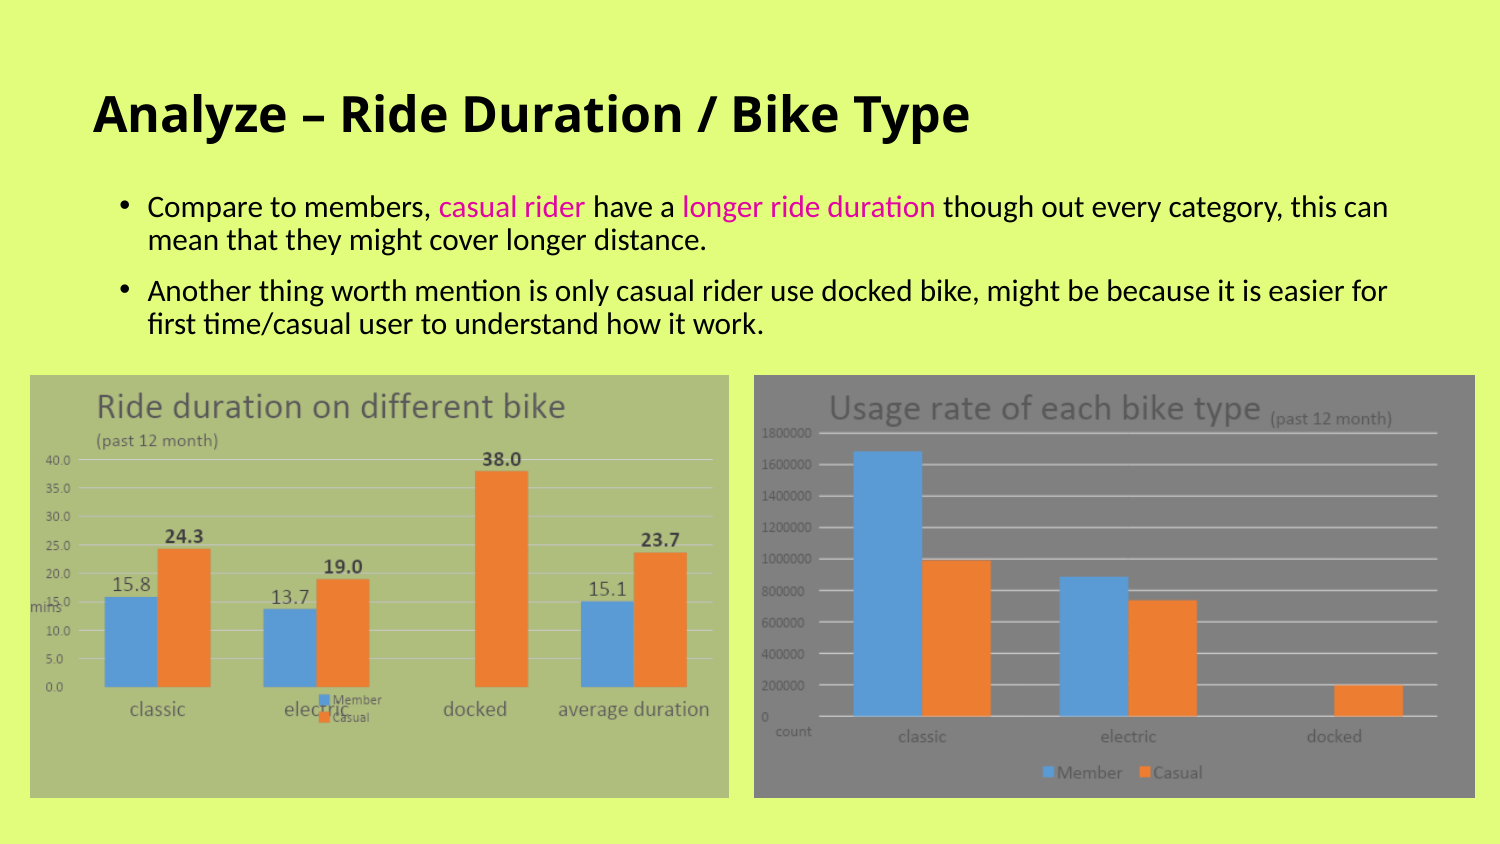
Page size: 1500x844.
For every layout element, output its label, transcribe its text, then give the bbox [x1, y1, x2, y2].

title Analyze – Ride Duration / Bike Type [82, 34, 1376, 198]
picture [30, 375, 730, 798]
picture [753, 375, 1476, 798]
list Compare to members, casual rider have a longer ride duration though out every category, this can mean that they might cover longer distance. Another thing worth mention is only casual rider use docked bike, might be because it is easier for first time/casual user to understand how it work. [107, 184, 1428, 787]
